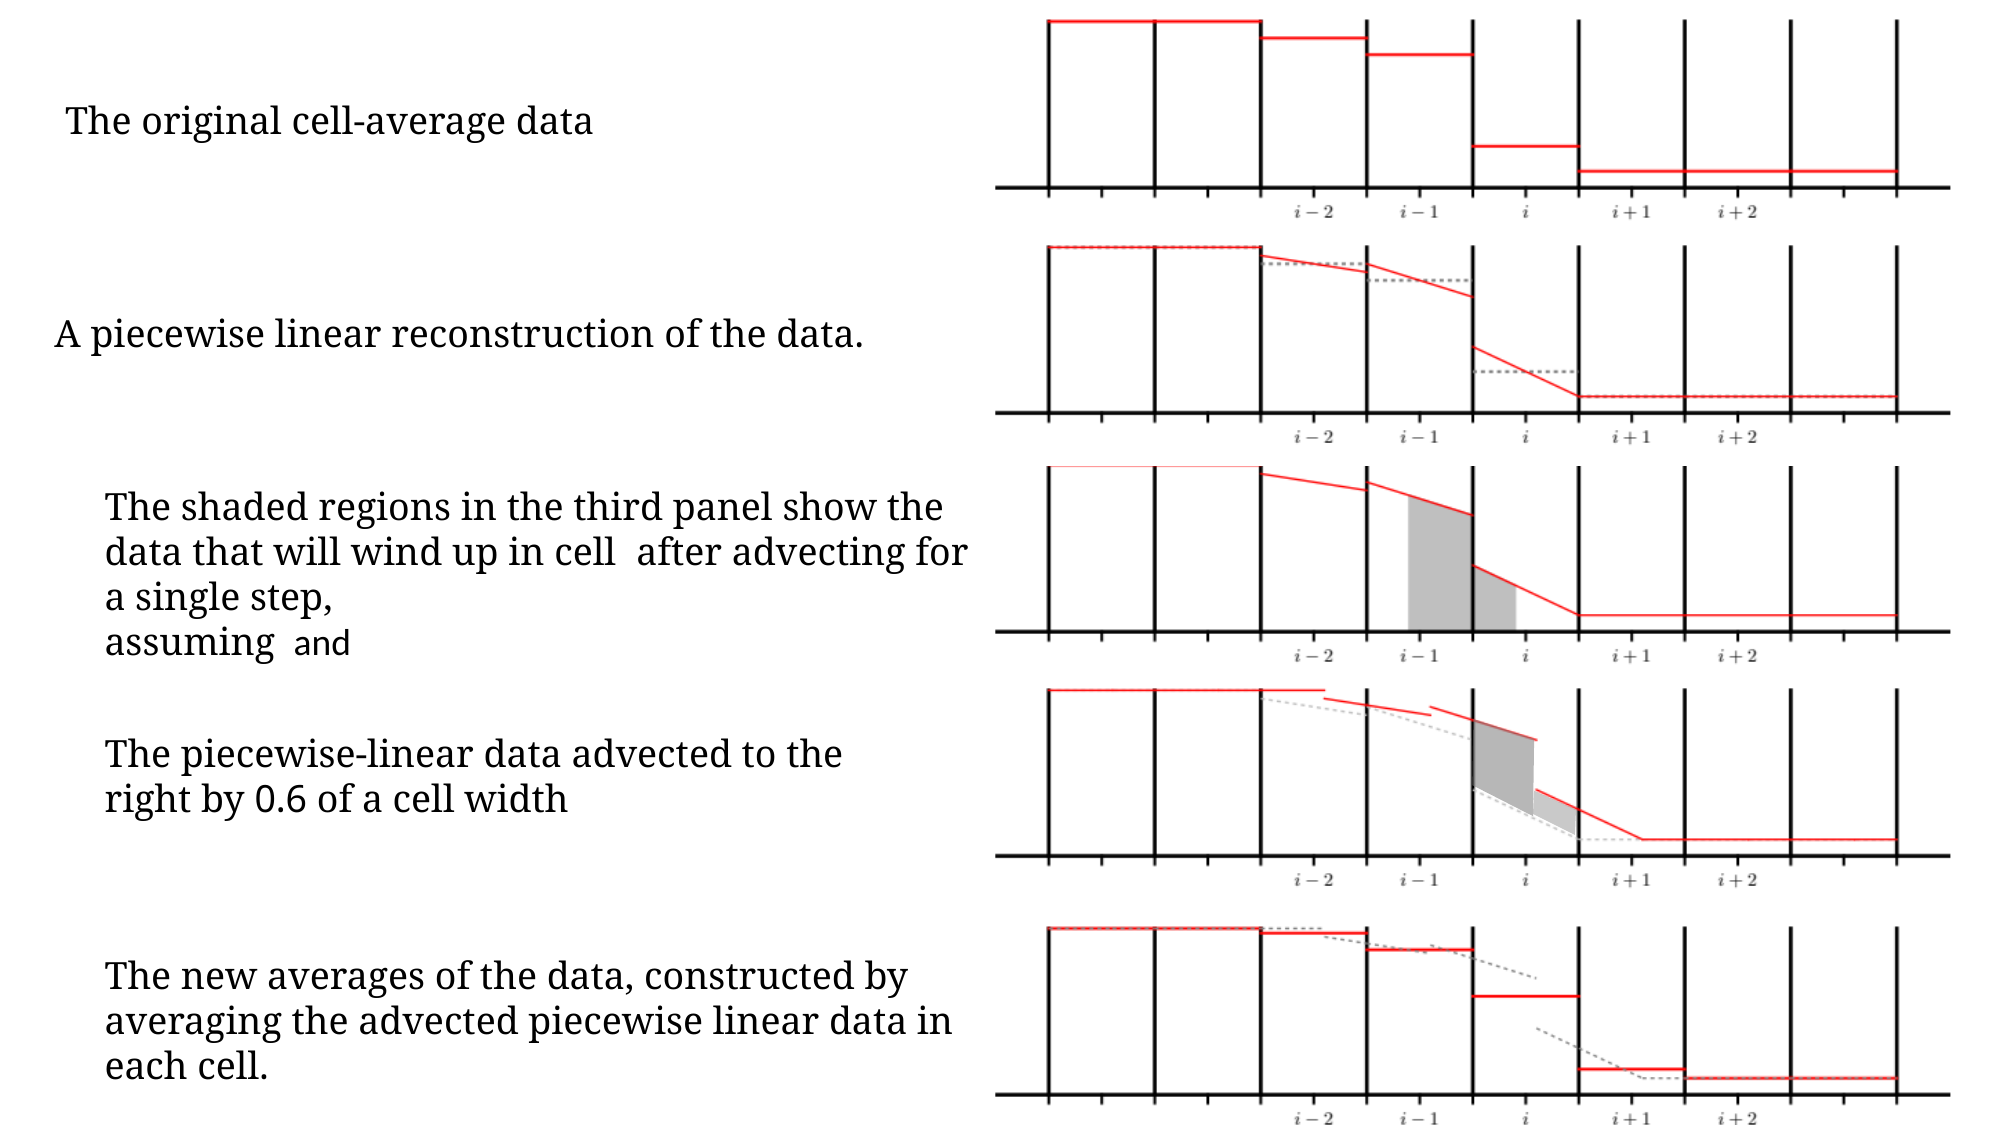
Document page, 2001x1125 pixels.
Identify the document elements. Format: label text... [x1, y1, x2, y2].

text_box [943, 0, 2000, 1125]
text_box A piecewise linear reconstruction of the data. [39, 303, 890, 363]
text_box The original cell-average data [50, 89, 620, 150]
text_box The piecewise-linear data advected to the right by 0.6 of a cell width [89, 723, 943, 828]
text_box The new averages of the data, constructed by averaging the advected piecewise linear data in each cell. [89, 944, 943, 1094]
